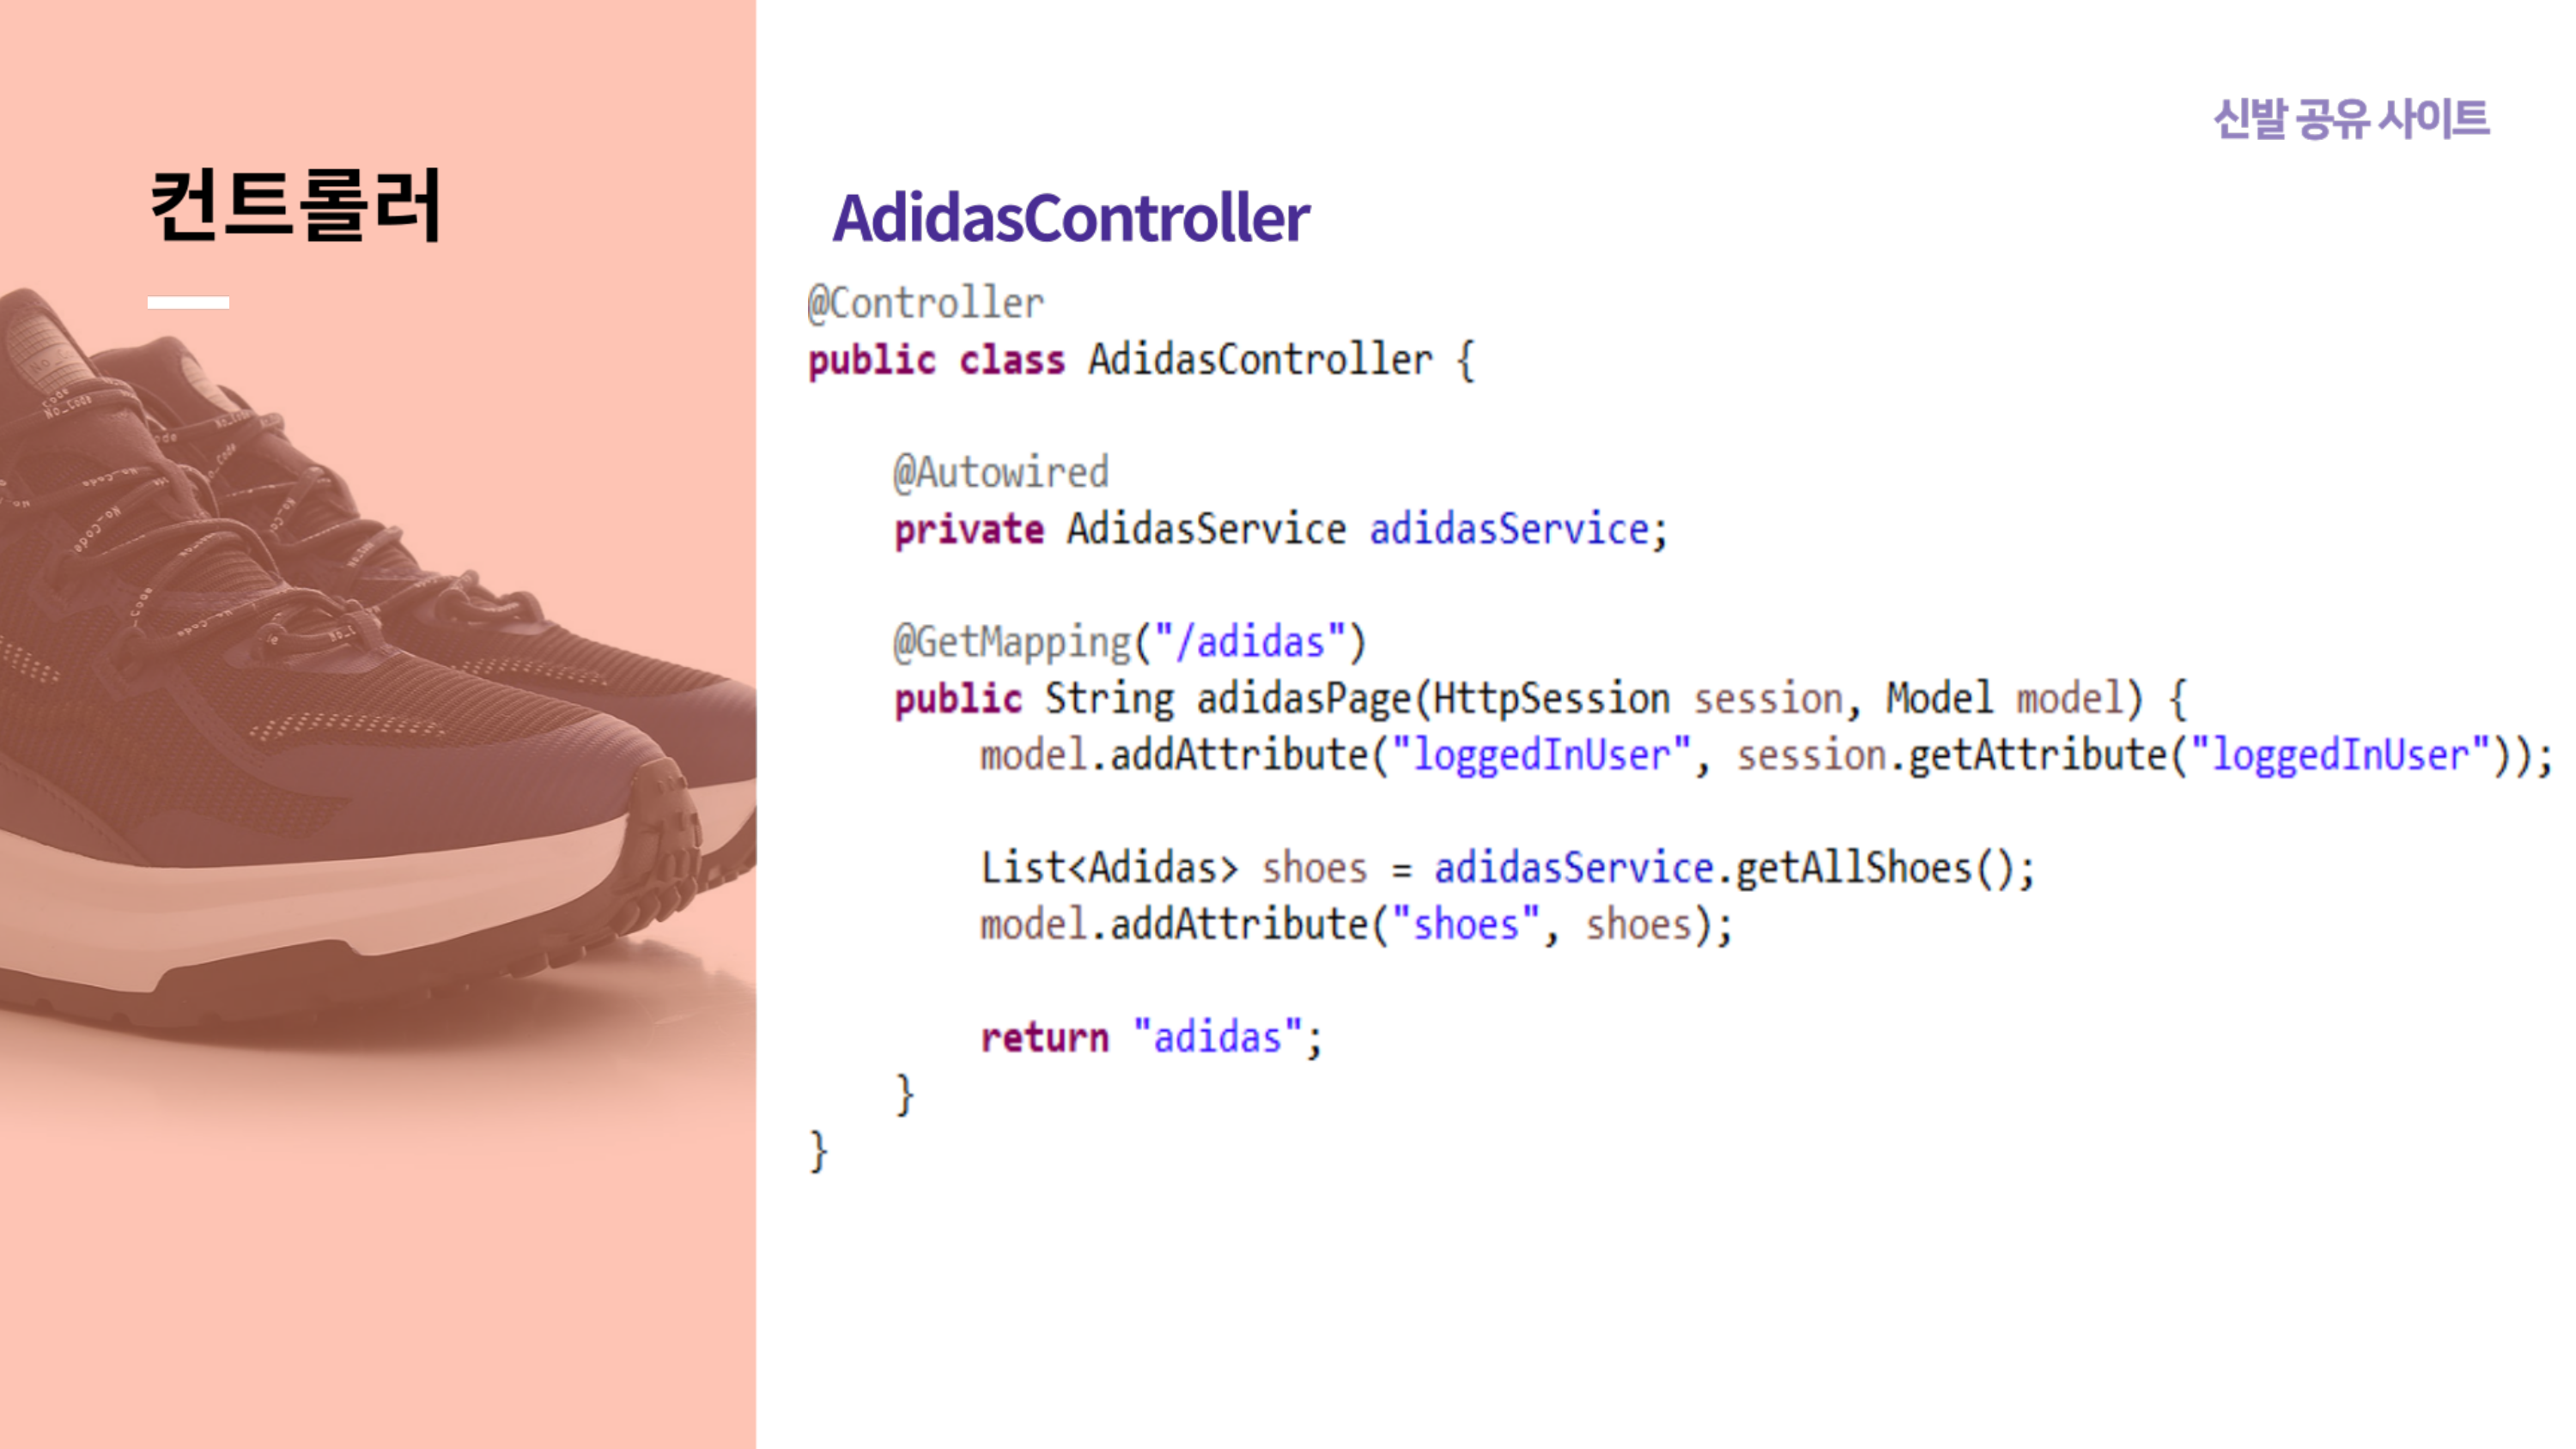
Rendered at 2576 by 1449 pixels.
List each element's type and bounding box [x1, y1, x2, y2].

picture [0, 0, 757, 1449]
picture [2164, 71, 2549, 190]
picture [808, 136, 2576, 1185]
